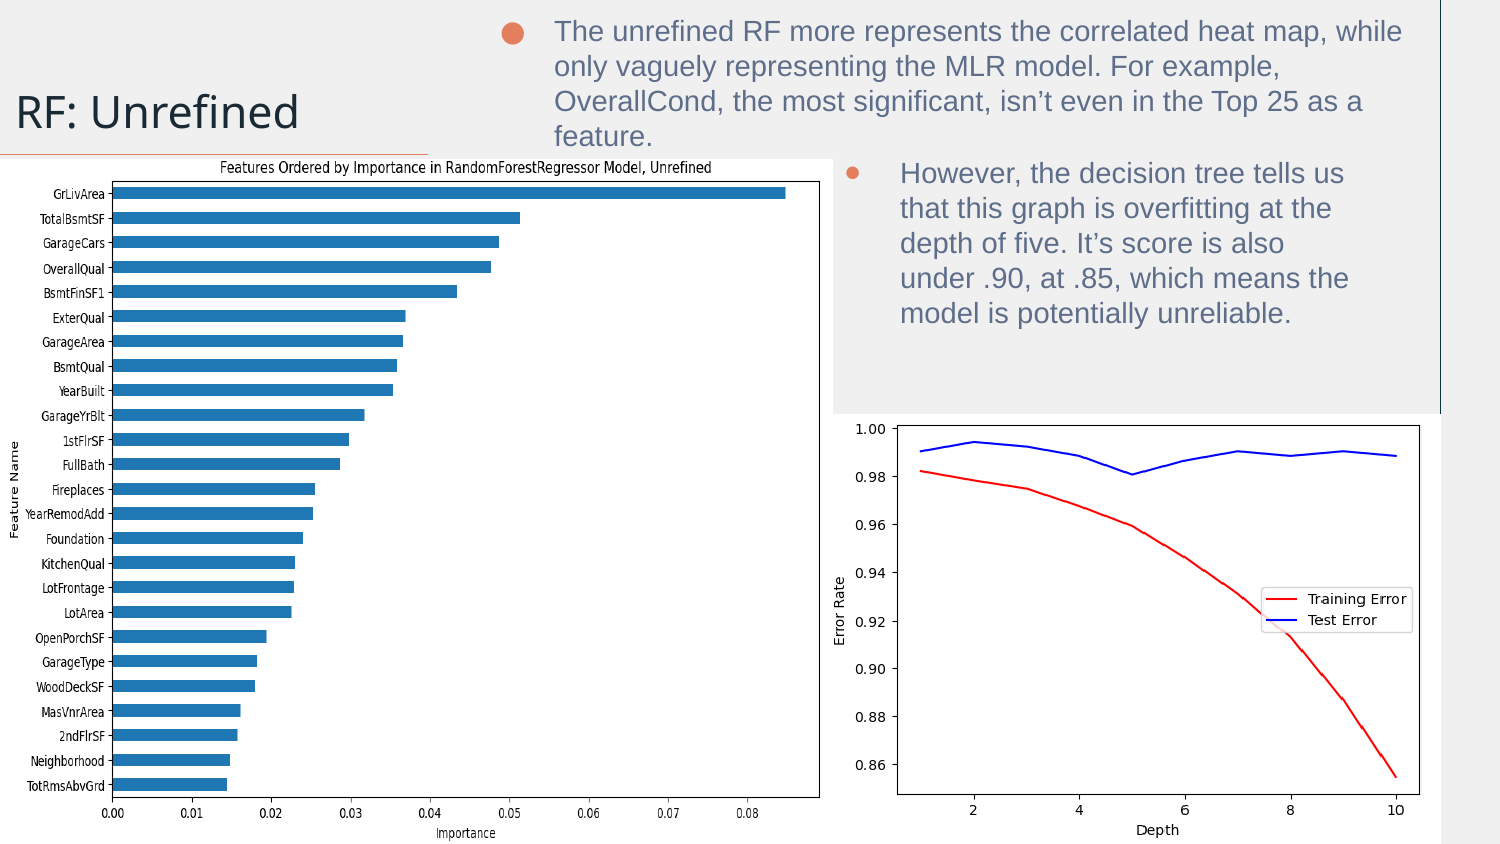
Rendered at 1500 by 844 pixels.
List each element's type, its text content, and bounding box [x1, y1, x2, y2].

picture [0, 159, 1441, 844]
title RF: Unrefined [0, 68, 360, 150]
subtitle The unrefined RF more represents the correlated heat map, while only vaguely representing the MLR model. For example, OverallCond, the most significant, isn’t even in the Top 25 as a feature. [464, 0, 1438, 194]
text_box However, the decision tree tells us that this graph is overfitting at the depth of five. It’s score is also under .90, at .85, which means the model is potentially unreliable. [829, 146, 1382, 337]
